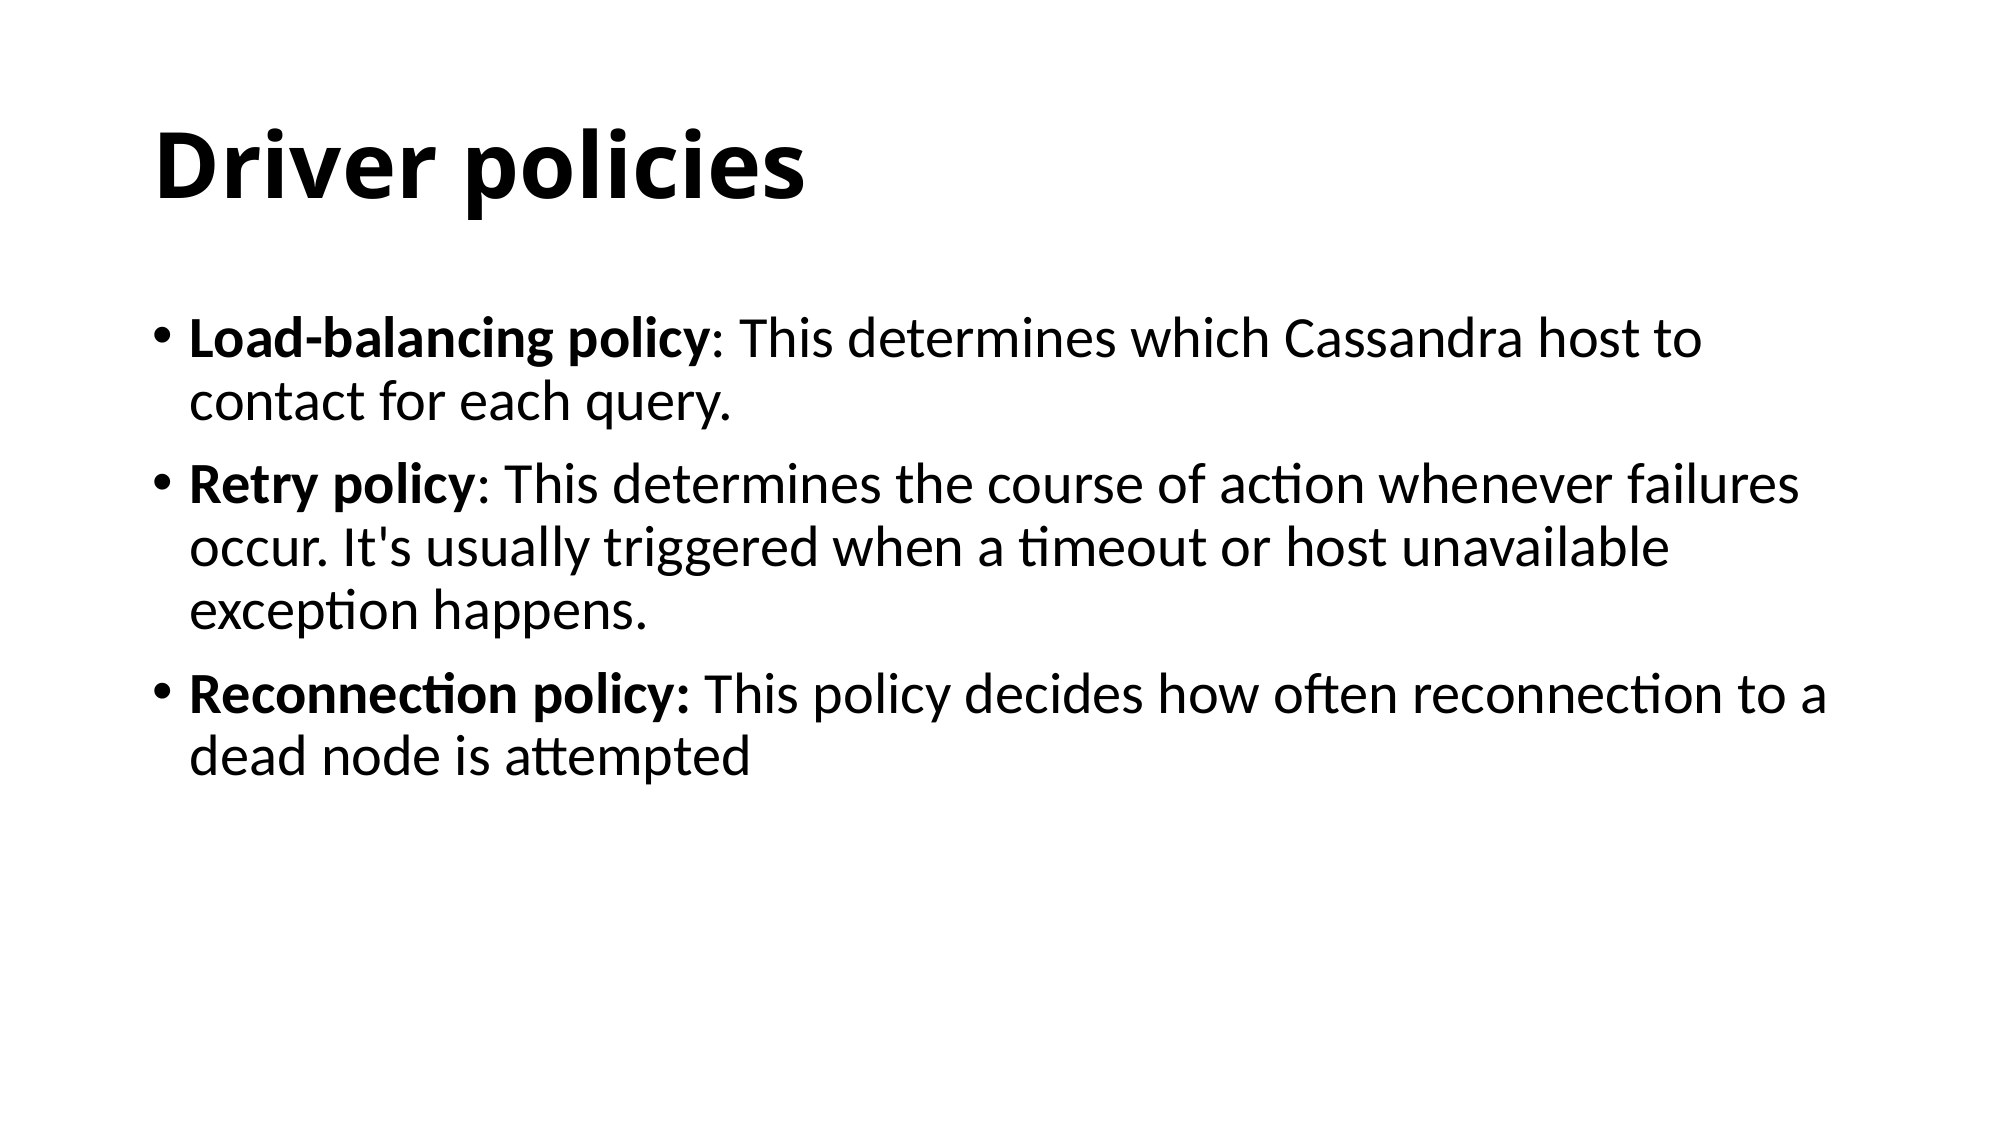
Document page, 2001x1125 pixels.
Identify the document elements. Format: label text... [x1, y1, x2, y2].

list Load-balancing policy: This determines which Cassandra host to contact for each query. Retry policy: This determines the course of action whenever failures occur. It's usually triggered when a timeout or host unavailable exception happens. Reconnection policy: This policy decides how often reconnection to a dead node is attempted [137, 299, 1863, 1014]
title Driver policies [137, 59, 1863, 278]
